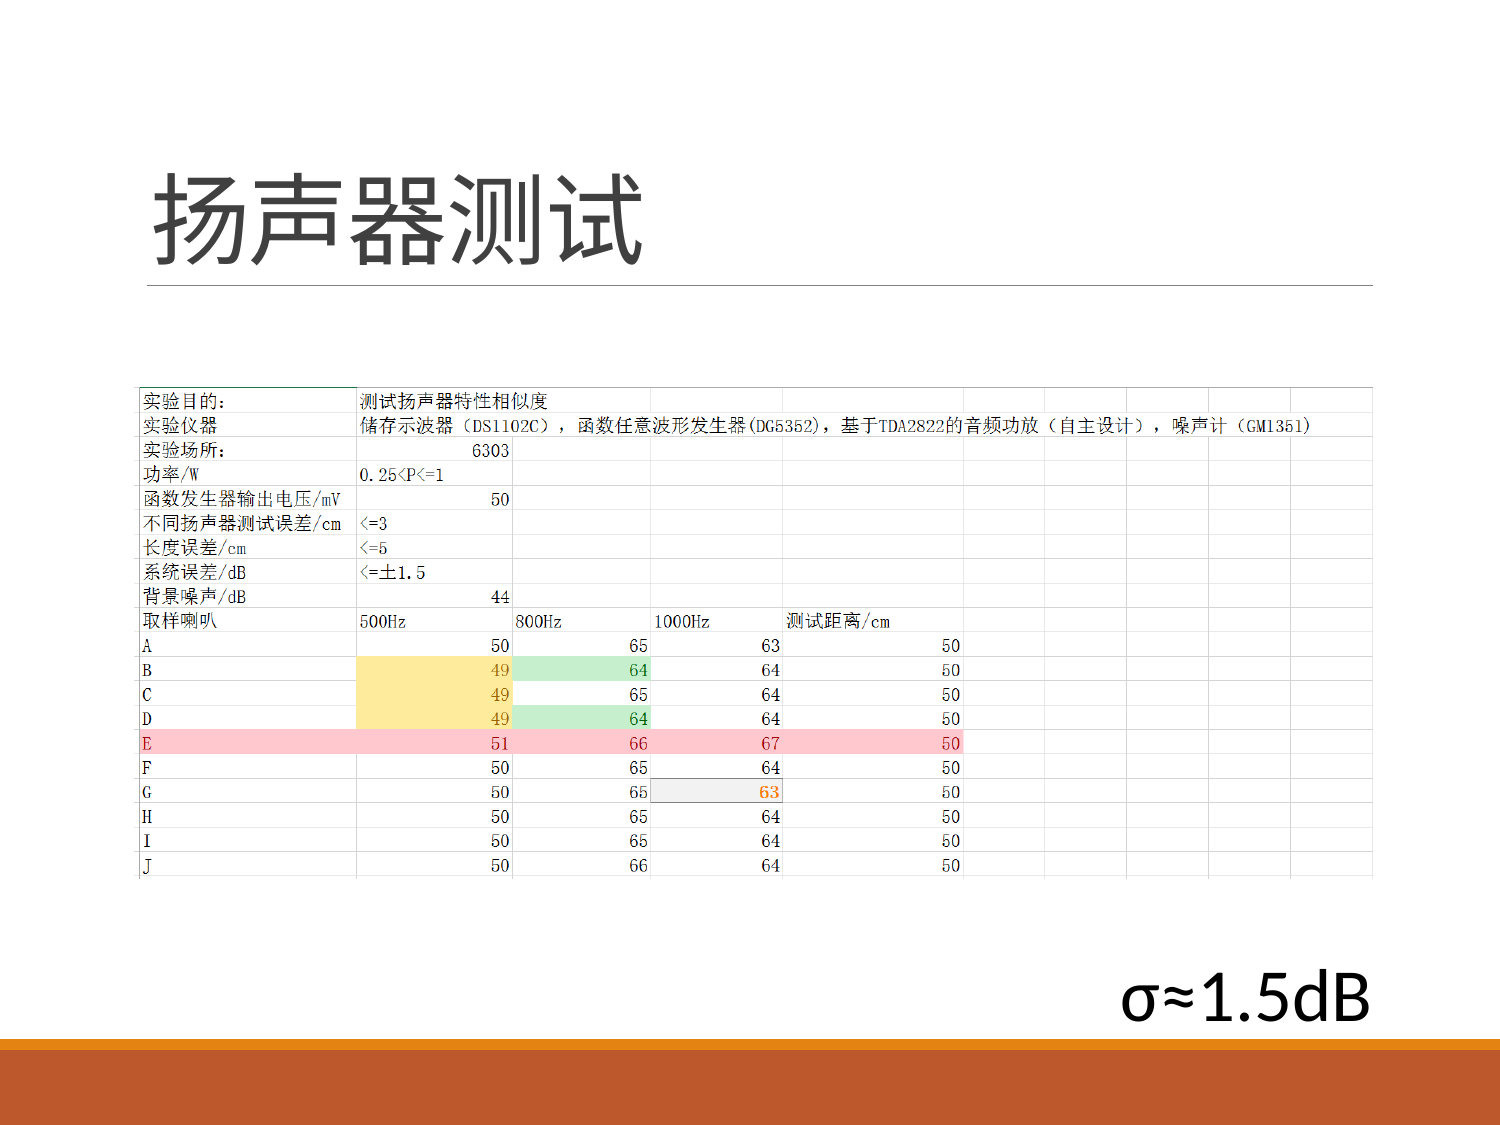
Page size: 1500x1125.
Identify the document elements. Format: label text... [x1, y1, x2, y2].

text_box σ≈1.5dB [1105, 938, 1500, 1044]
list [134, 386, 1373, 879]
title 扬声器测试 [135, 47, 1373, 285]
